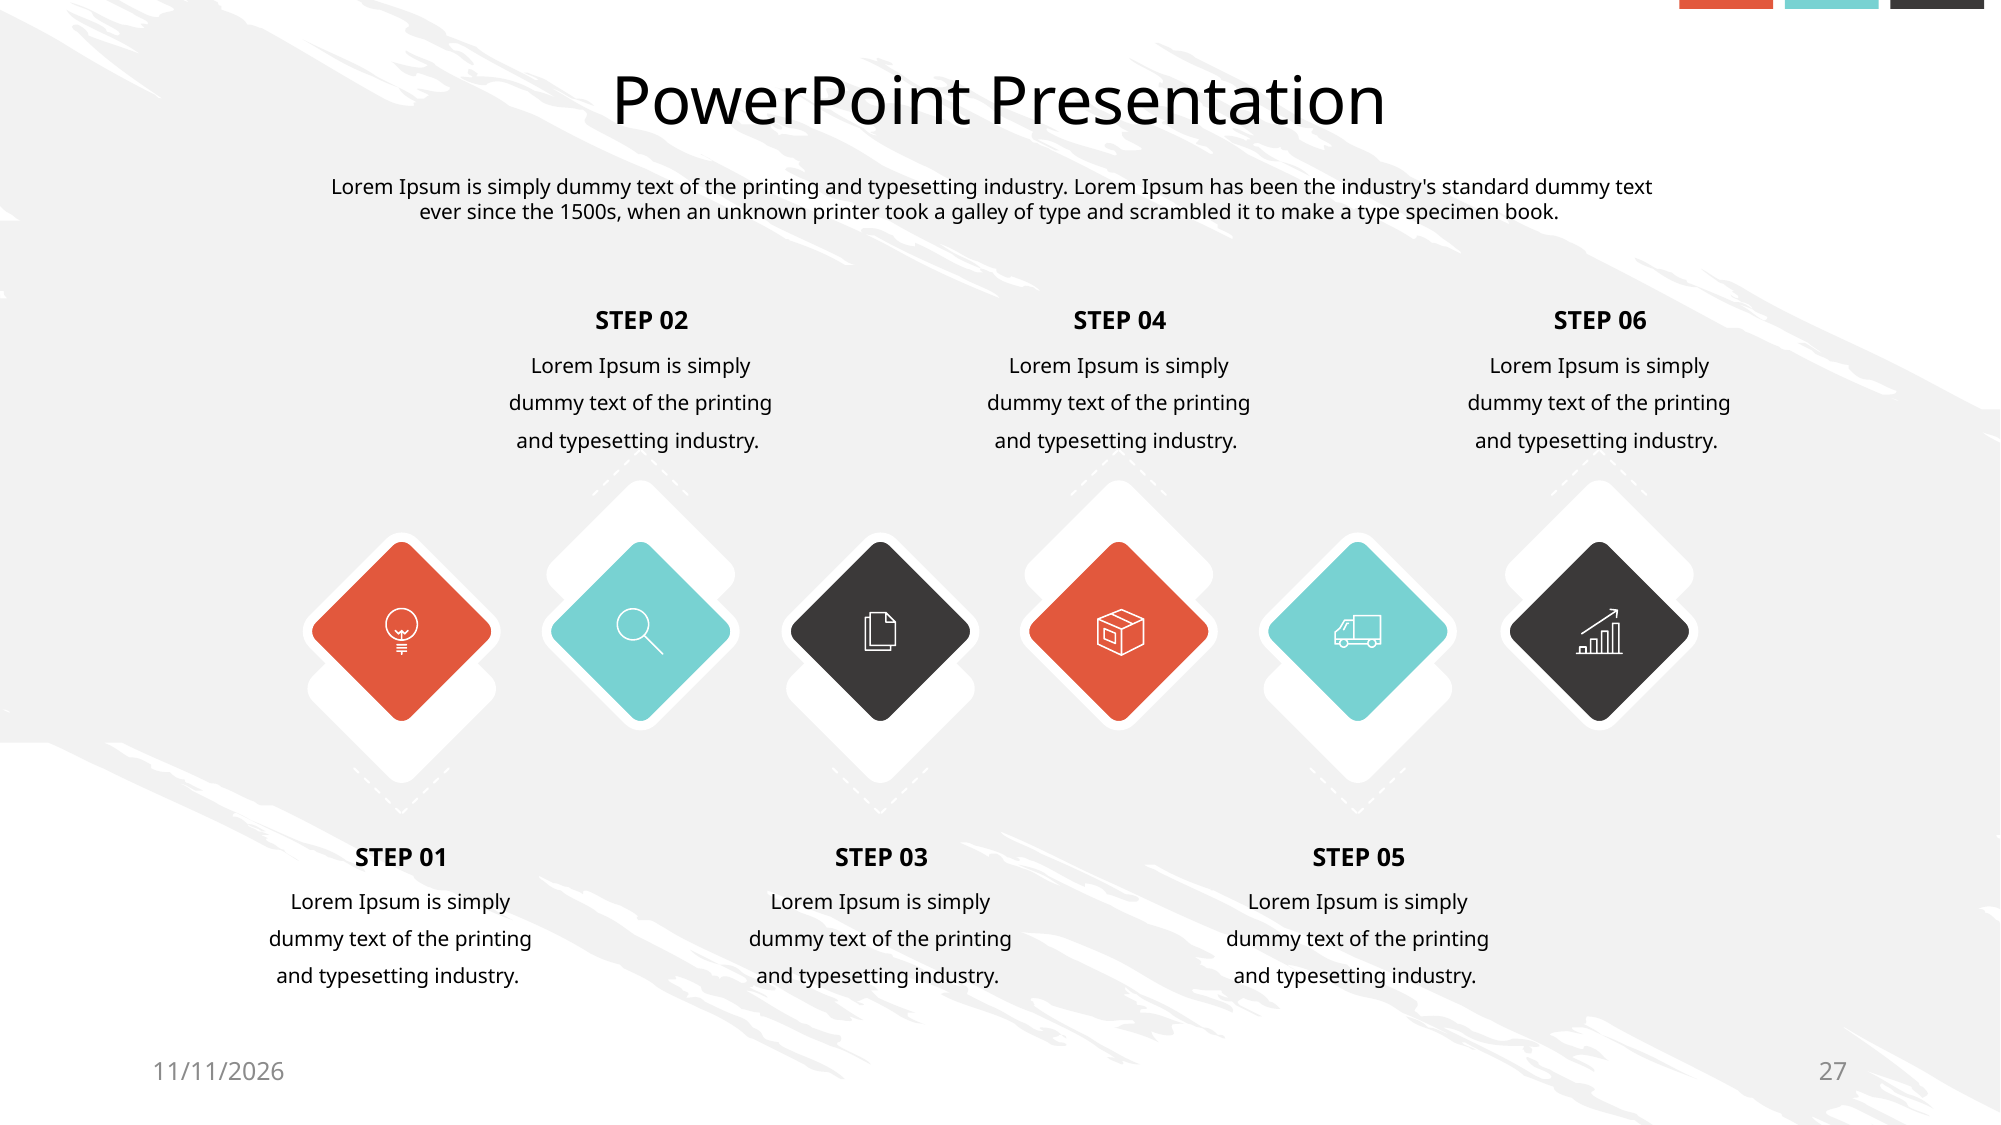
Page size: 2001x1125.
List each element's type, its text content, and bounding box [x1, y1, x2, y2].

slide_number 27 [1412, 1042, 1863, 1103]
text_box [1575, 608, 1623, 655]
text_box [1503, 450, 1696, 671]
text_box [1334, 614, 1382, 648]
text_box [1294, 536, 1422, 592]
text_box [385, 607, 419, 655]
text_box [1536, 671, 1663, 727]
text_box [305, 592, 1454, 815]
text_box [739, 826, 1022, 986]
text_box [1022, 450, 1215, 671]
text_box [544, 450, 737, 671]
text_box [1458, 290, 1741, 450]
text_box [977, 290, 1260, 450]
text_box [259, 826, 542, 986]
text_box [338, 536, 466, 592]
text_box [499, 290, 782, 450]
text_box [1216, 826, 1499, 986]
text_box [1097, 608, 1145, 656]
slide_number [137, 1042, 588, 1103]
list Lorem Ipsum is simply dummy text of the printing and typesetting industry. Lorem Ipsum has been the industry's standard dummy text ever since the 1500s, when an unknown printer took a galley of type and scrambled it to make a type specimen book. [304, 166, 1680, 233]
text_box [817, 536, 944, 592]
list PowerPoint Presentation [458, 59, 1542, 148]
